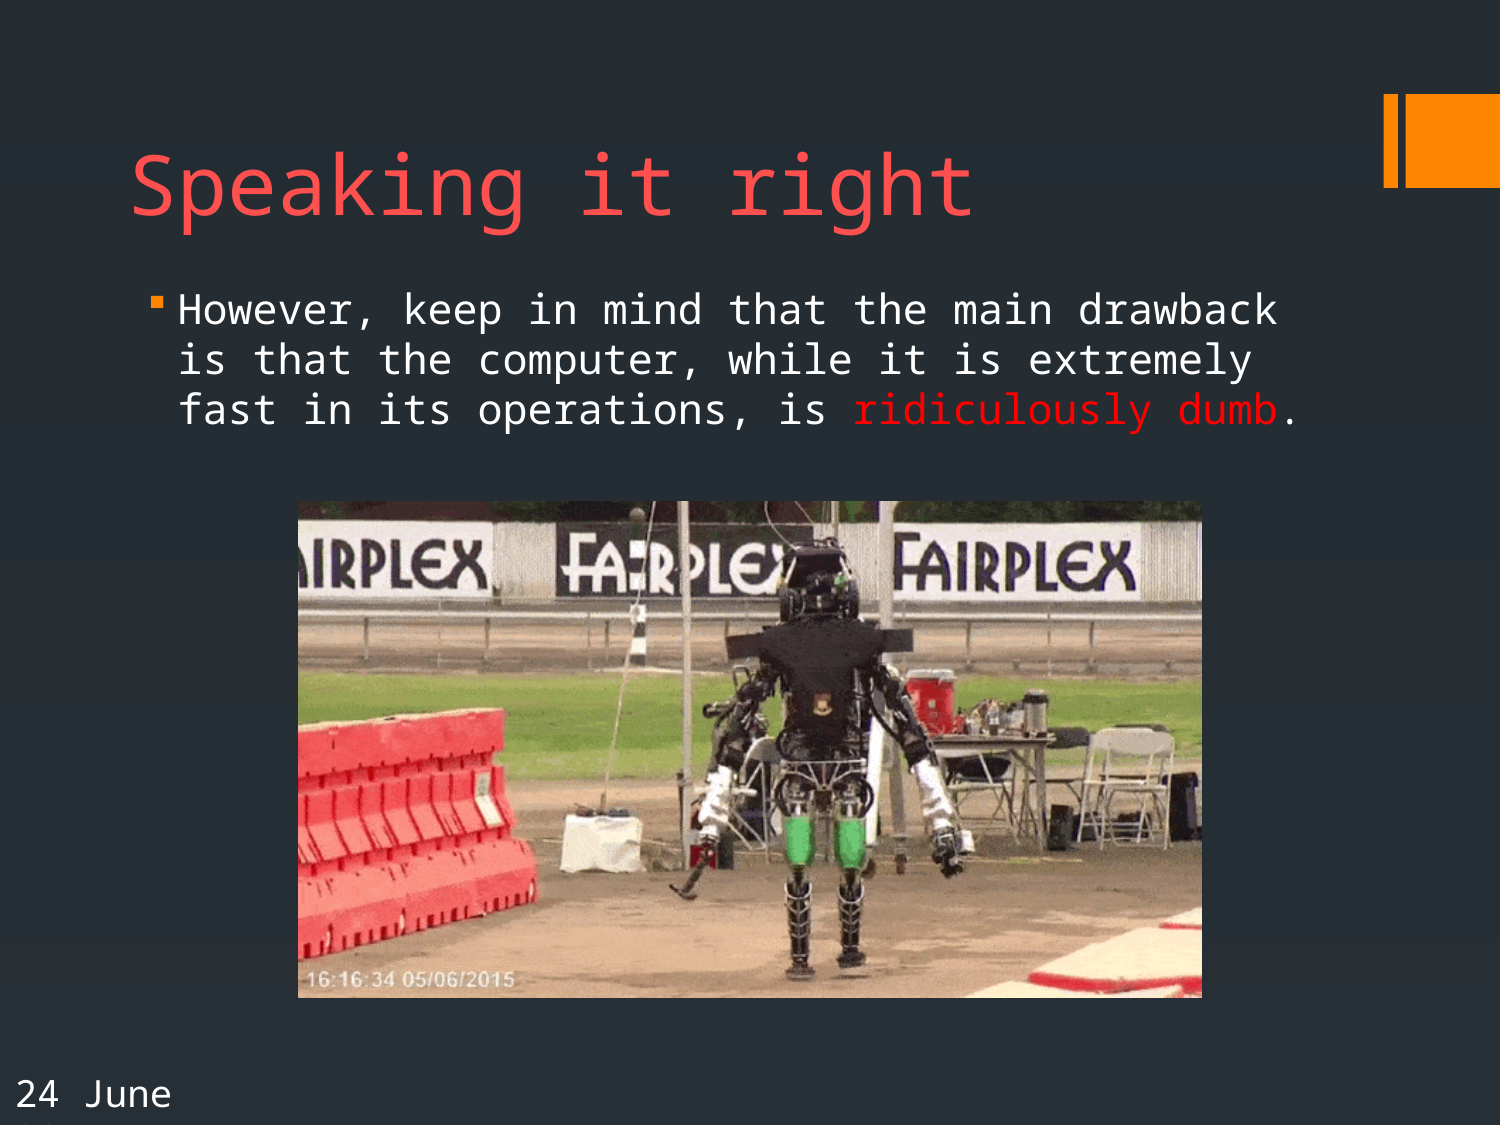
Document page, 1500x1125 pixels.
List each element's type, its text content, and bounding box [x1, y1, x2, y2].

picture [297, 500, 1203, 998]
list However, keep in mind that the main drawback is that the computer, while it is extremely fast in its operations, is ridiculously dumb. [125, 275, 1325, 856]
title Speaking it right [112, 50, 1313, 240]
